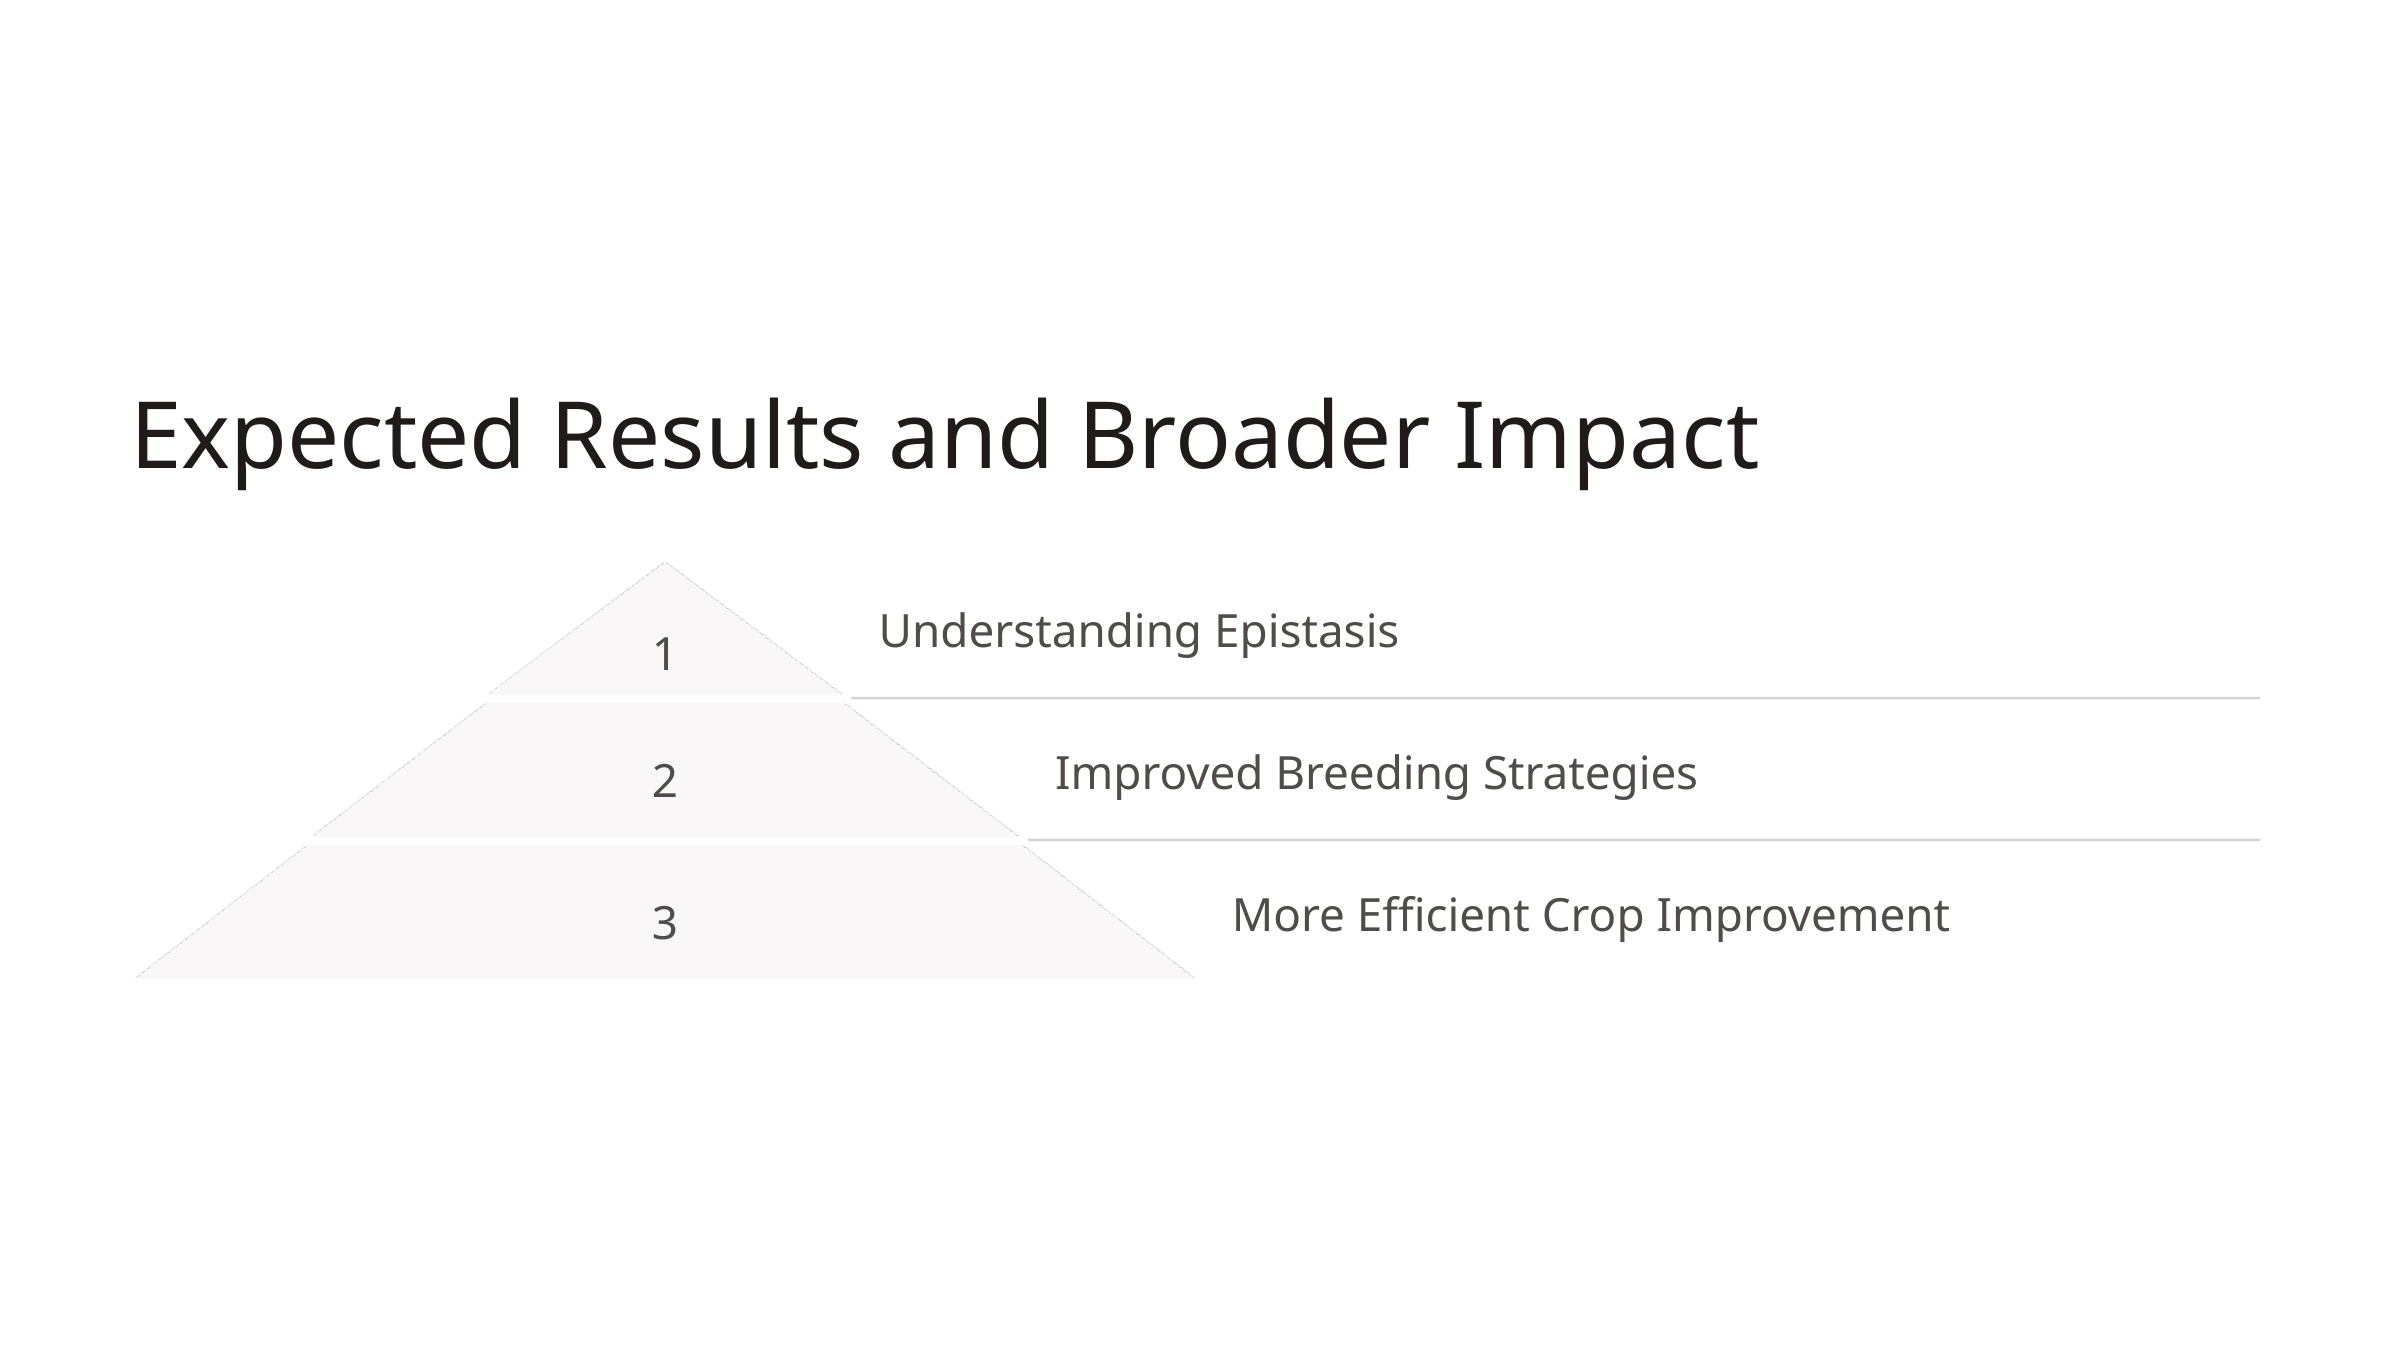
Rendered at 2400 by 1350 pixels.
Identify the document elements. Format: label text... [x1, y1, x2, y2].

picture [311, 703, 1019, 837]
text_box Improved Breeding Strategies [1055, 741, 1732, 800]
text_box Expected Results and Broader Impact [130, 371, 1842, 488]
picture [488, 562, 842, 695]
text_box [1027, 838, 2261, 842]
text_box More Efficient Crop Improvement [1231, 883, 1999, 942]
picture [135, 845, 1195, 979]
text_box Understanding Epistasis [878, 599, 1437, 658]
text_box [850, 696, 2261, 700]
